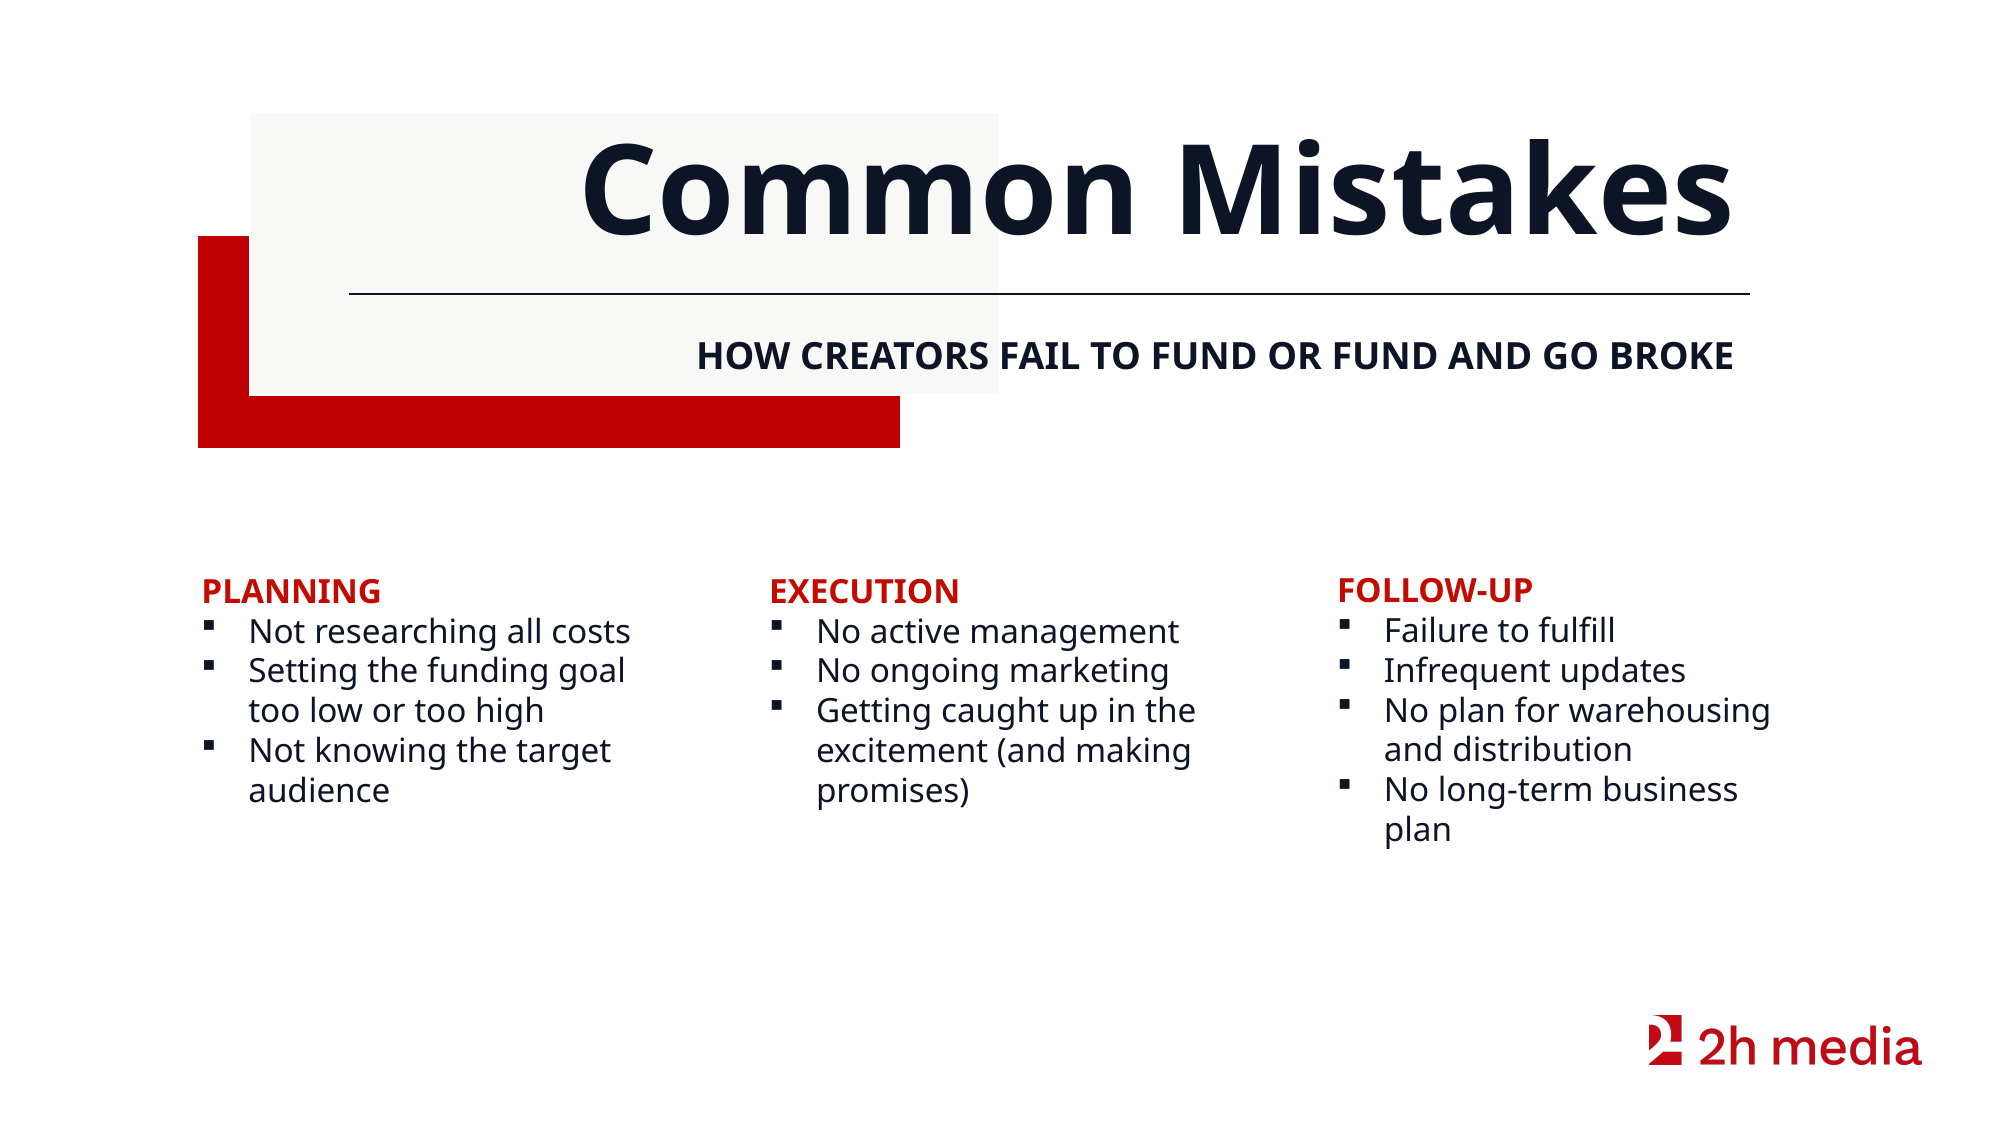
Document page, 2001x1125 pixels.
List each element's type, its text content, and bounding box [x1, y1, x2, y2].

text_box How Creators fail to fund or fund and go broke [249, 330, 1750, 389]
text_box Planning Not researching all costs Setting the funding goal too low or too high Not knowing the target audience [186, 562, 678, 857]
text_box Common Mistakes [249, 110, 1750, 270]
text_box Execution No active management No ongoing marketing Getting caught up in the excitement (and making promises) [754, 562, 1246, 937]
picture [1649, 1015, 1922, 1065]
text_box Follow-Up Failure to fulfill Infrequent updates No plan for warehousing and distribution No long-term business plan [1322, 561, 1814, 976]
